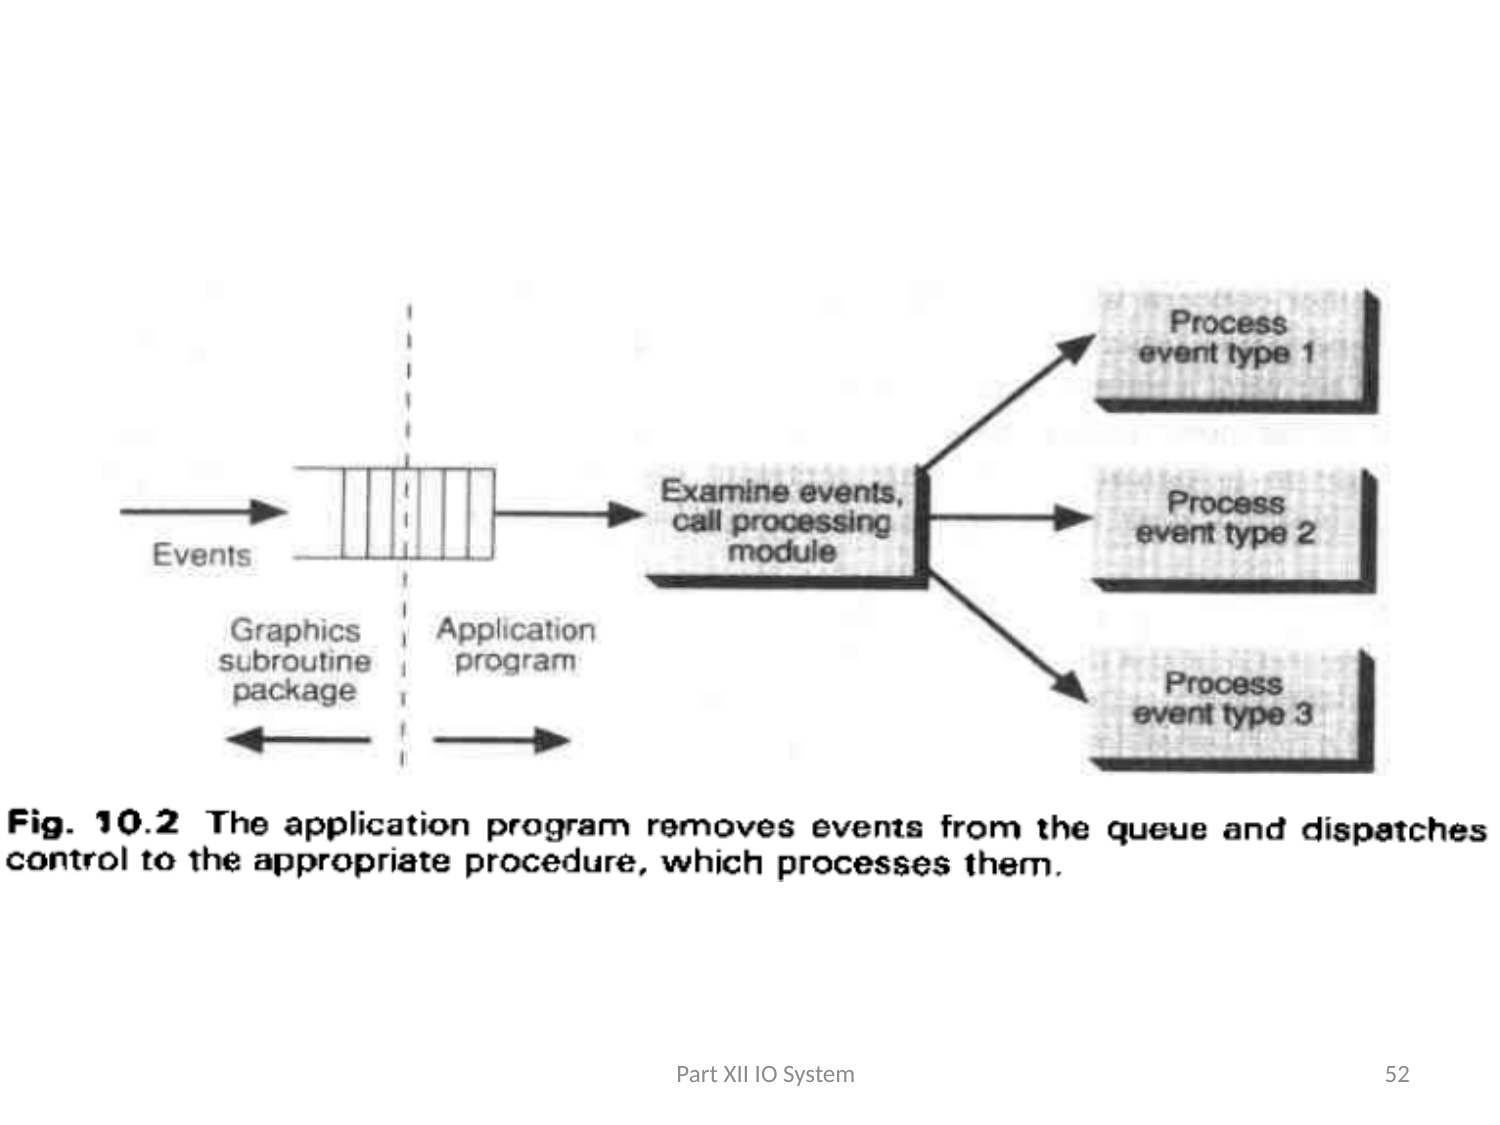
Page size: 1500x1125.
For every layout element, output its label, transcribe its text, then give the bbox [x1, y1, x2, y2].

picture [0, 278, 1500, 882]
footer Part XII IO System [512, 1042, 1020, 1103]
slide_number 52 [1074, 1042, 1425, 1103]
